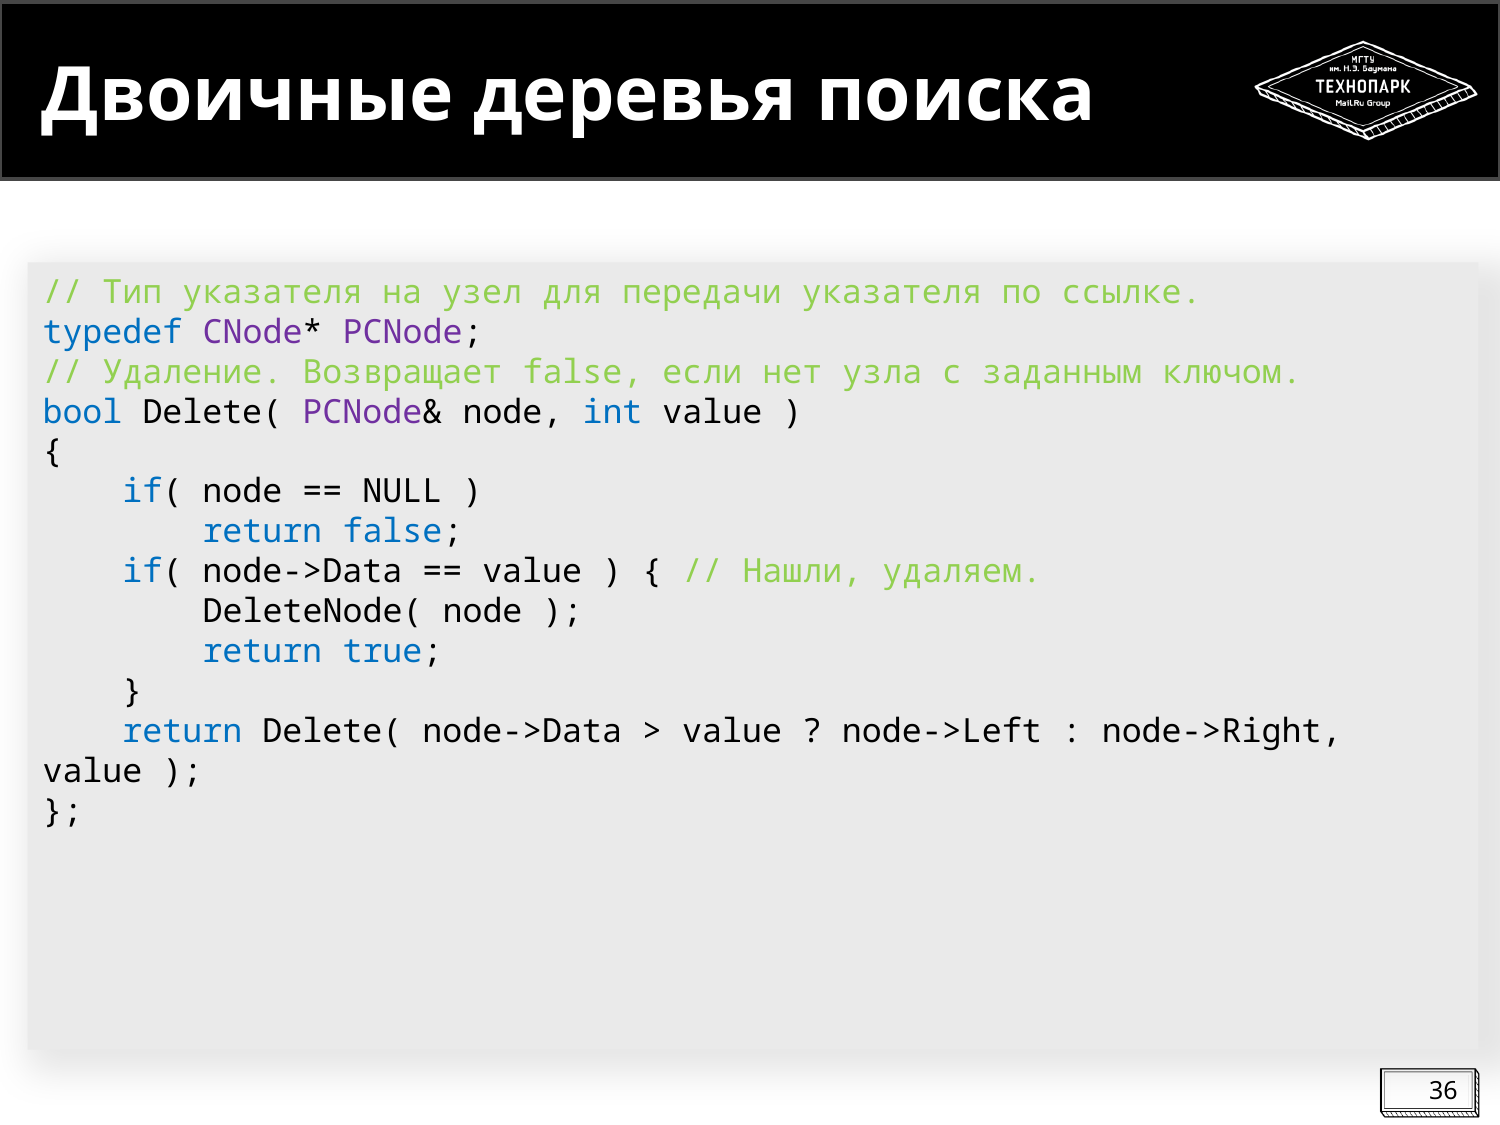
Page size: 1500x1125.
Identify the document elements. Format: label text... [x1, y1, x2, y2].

picture [1366, 1060, 1495, 1125]
list // Тип указателя на узел для передачи указателя по ссылке. typedef CNode* PCNode; // Удаление. Возвращает false, если нет узла с заданным ключом. bool Delete( PCNode& node, int value ) { if( node == NULL ) return false; if( node->Data == value ) { // Нашли, удаляем. DeleteNode( node ); return true; } return Delete( node->Data > value ? node->Left : node->Right, value ); }; [27, 262, 1475, 1050]
title Двоичные деревья поиска [26, 15, 1250, 166]
picture [1250, 19, 1492, 162]
slide_number 36 [1130, 1069, 1473, 1114]
